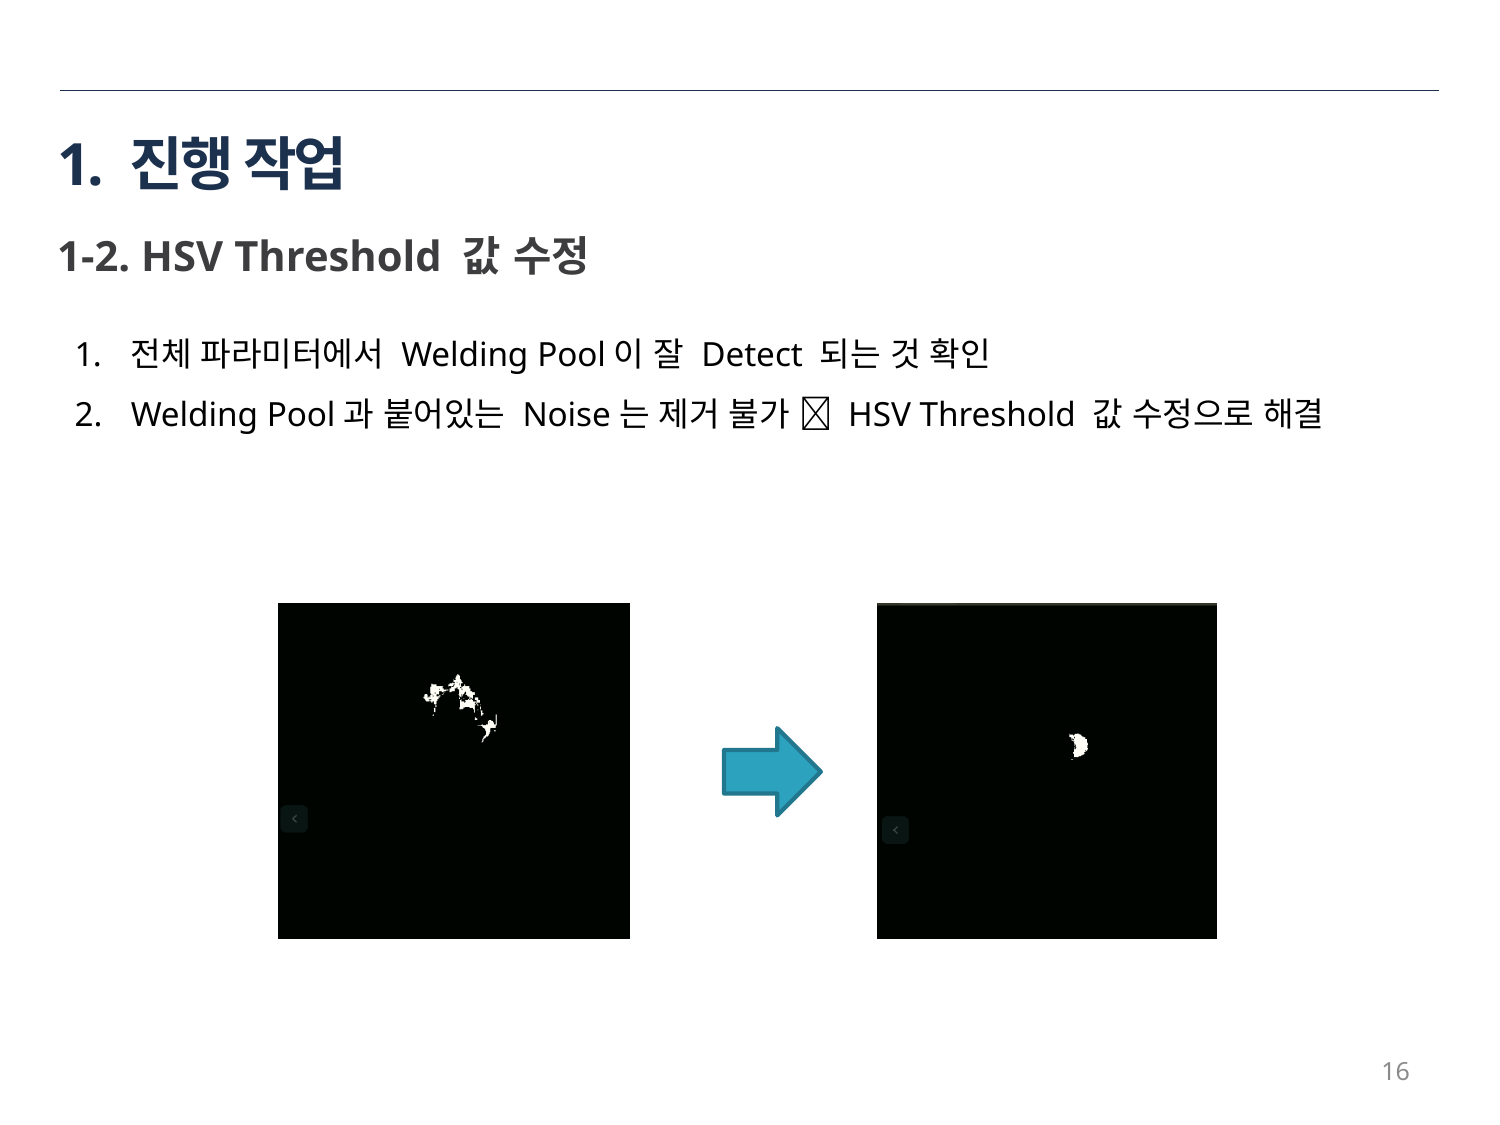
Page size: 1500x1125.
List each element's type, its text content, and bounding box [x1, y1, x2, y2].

text_box 전체 파라미터에서 Welding Pool이 잘 Detect 되는 것 확인 Welding Pool과 붙어있는 Noise는 제거 불가  HSV Threshold 값 수정으로 해결 [59, 306, 1500, 441]
text_box [721, 726, 823, 818]
text_box 1-2. HSV Threshold 값 수정 [42, 222, 1432, 432]
picture [278, 602, 631, 940]
title 1. 진행 작업 [42, 114, 1190, 211]
picture [877, 602, 1217, 940]
text_box 16 [1074, 1042, 1425, 1103]
